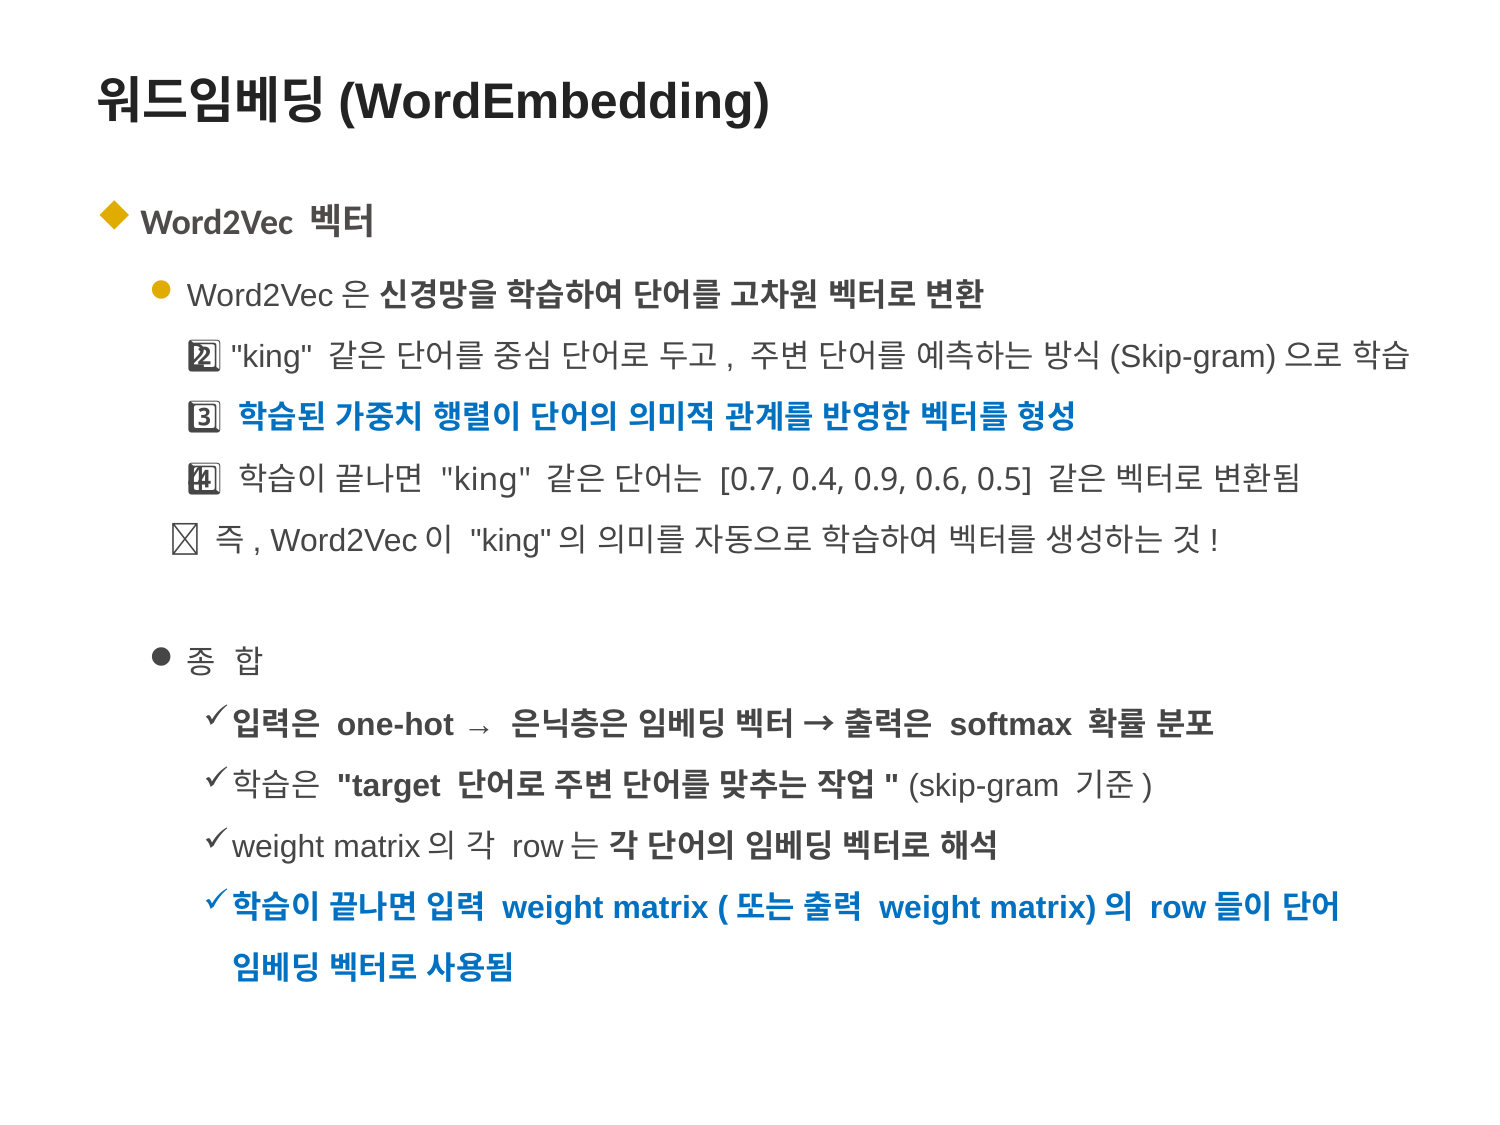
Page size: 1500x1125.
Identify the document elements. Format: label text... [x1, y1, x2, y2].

list Word2Vec 벡터 Word2Vec은 신경망을 학습하여 단어를 고차원 벡터로 변환 2️⃣ "king" 같은 단어를 중심 단어로 두고, 주변 단어를 예측하는 방식(Skip-gram)으로 학습 3️⃣ 학습된 가중치 행렬이 단어의 의미적 관계를 반영한 벡터를 형성 4️⃣ 학습이 끝나면 "king" 같은 단어는 [0.7, 0.4, 0.9, 0.6, 0.5] 같은 벡터로 변환됨  즉, Word2Vec이 "king"의 의미를 자동으로 학습하여 벡터를 생성하는 것! 종 합 입력은 one-hot → 은닉층은 임베딩 벡터 → 출력은 softmax 확률 분포 학습은 "target 단어로 주변 단어를 맞추는 작업" (skip-gram 기준) weight matrix의 각 row는 각 단어의 임베딩 벡터로 해석 학습이 끝나면 입력 weight matrix (또는 출력 weight matrix)의 row들이 단어 임베딩 벡터로 사용됨 [81, 165, 1431, 1064]
text_box 워드임베딩(WordEmbedding) [81, 61, 1412, 157]
